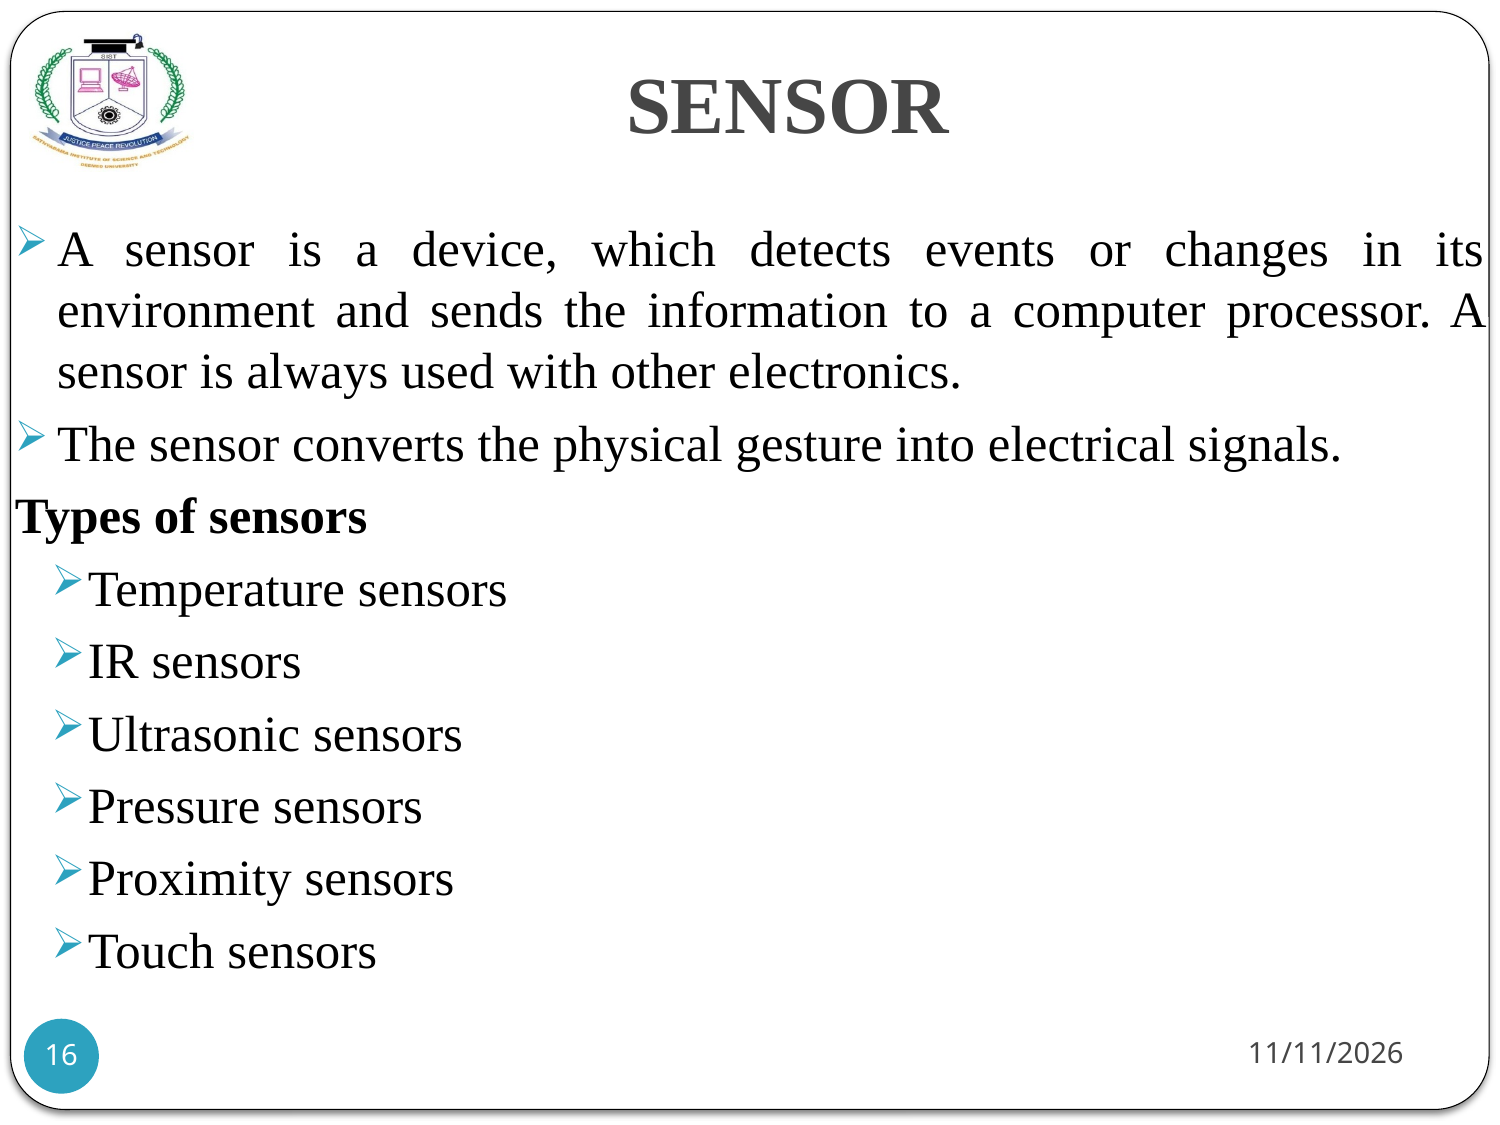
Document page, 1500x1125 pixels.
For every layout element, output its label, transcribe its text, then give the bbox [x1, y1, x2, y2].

picture [29, 30, 194, 172]
title SENSOR [150, 45, 1425, 208]
slide_number 16 [23, 1018, 99, 1094]
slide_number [1012, 1015, 1419, 1094]
list A sensor is a device, which detects events or changes in its environment and sends the information to a computer processor. A sensor is always used with other electronics. The sensor converts the physical gesture into electrical signals. Types of sensors Temperature sensors IR sensors Ultrasonic sensors Pressure sensors Proximity sensors Touch sensors [0, 208, 1500, 988]
